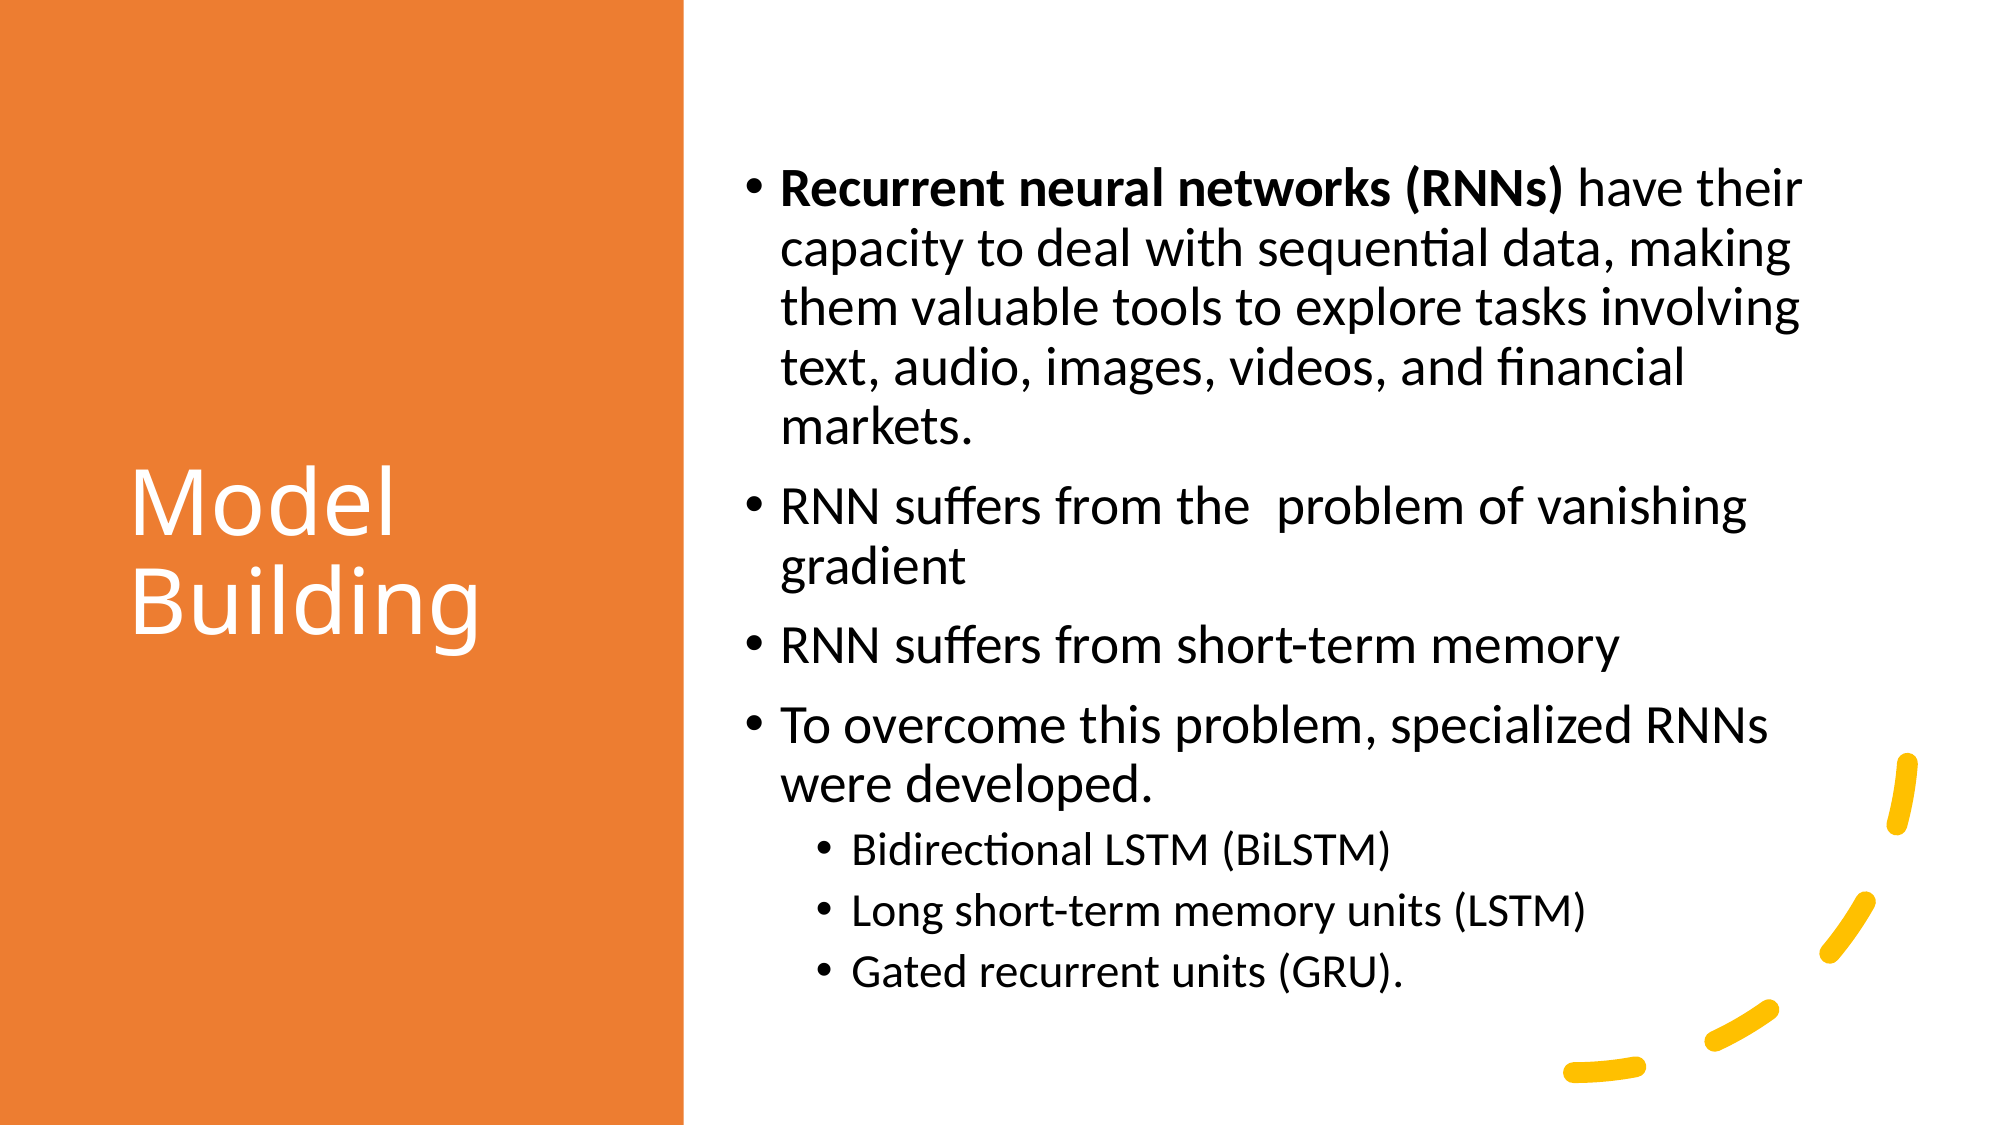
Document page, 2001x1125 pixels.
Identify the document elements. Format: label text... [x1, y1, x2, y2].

text_box [0, 0, 685, 1125]
list Recurrent neural networks (RNNs) have their capacity to deal with sequential data, making them valuable tools to explore tasks involving text, audio, images, videos, and financial markets. RNN suffers from the problem of vanishing gradient RNN suffers from short-term memory To overcome this problem, specialized RNNs were developed. Bidirectional LSTM (BiLSTM) Long short-term memory units (LSTM) Gated recurrent units (GRU). [729, 151, 1863, 1014]
text_box [685, 0, 2000, 1125]
text_box [1572, 1014, 1764, 1074]
text_box [1863, 737, 1909, 907]
title Model Building [112, 97, 638, 1014]
